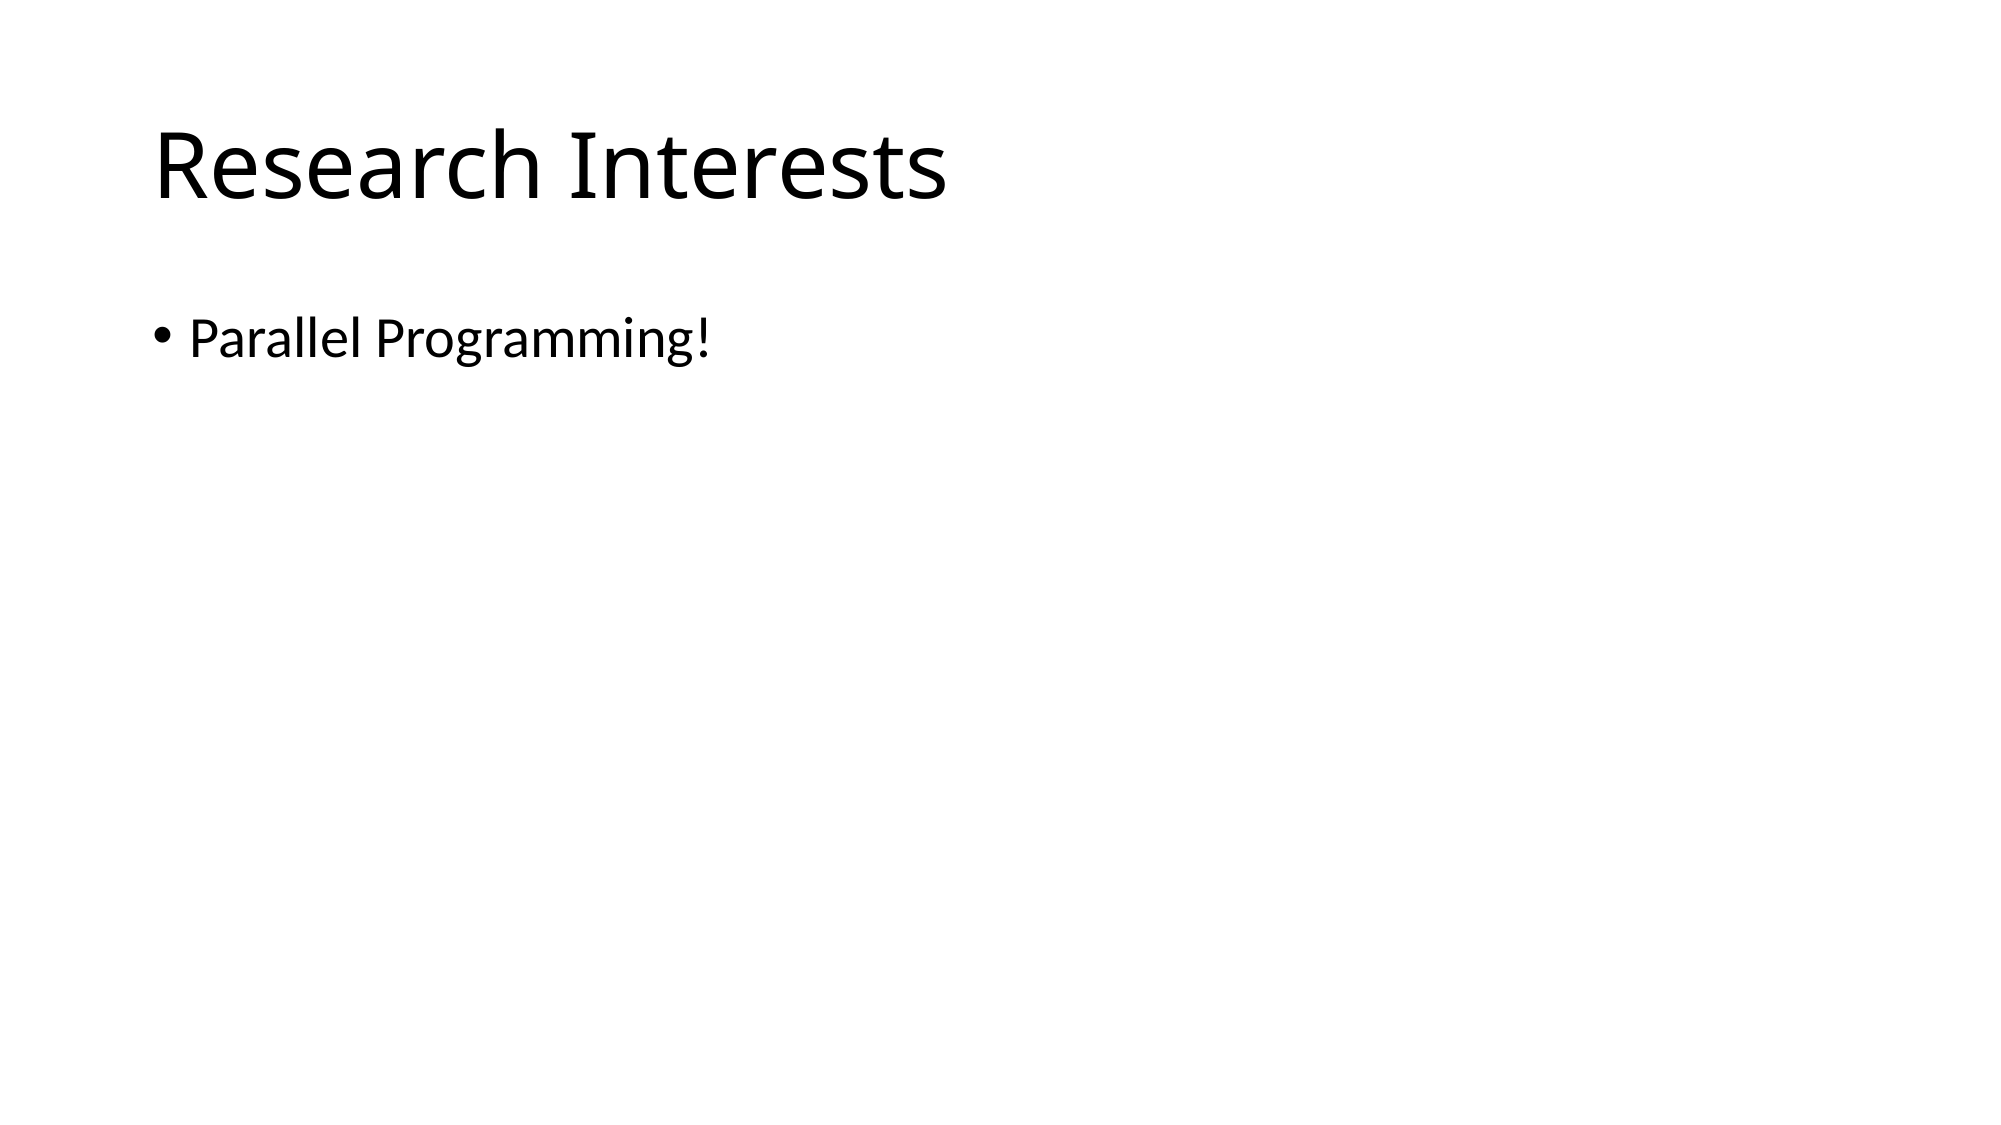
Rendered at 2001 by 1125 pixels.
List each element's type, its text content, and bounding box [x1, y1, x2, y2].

list Parallel Programming! [137, 299, 1863, 1014]
title Research Interests [137, 59, 1863, 278]
